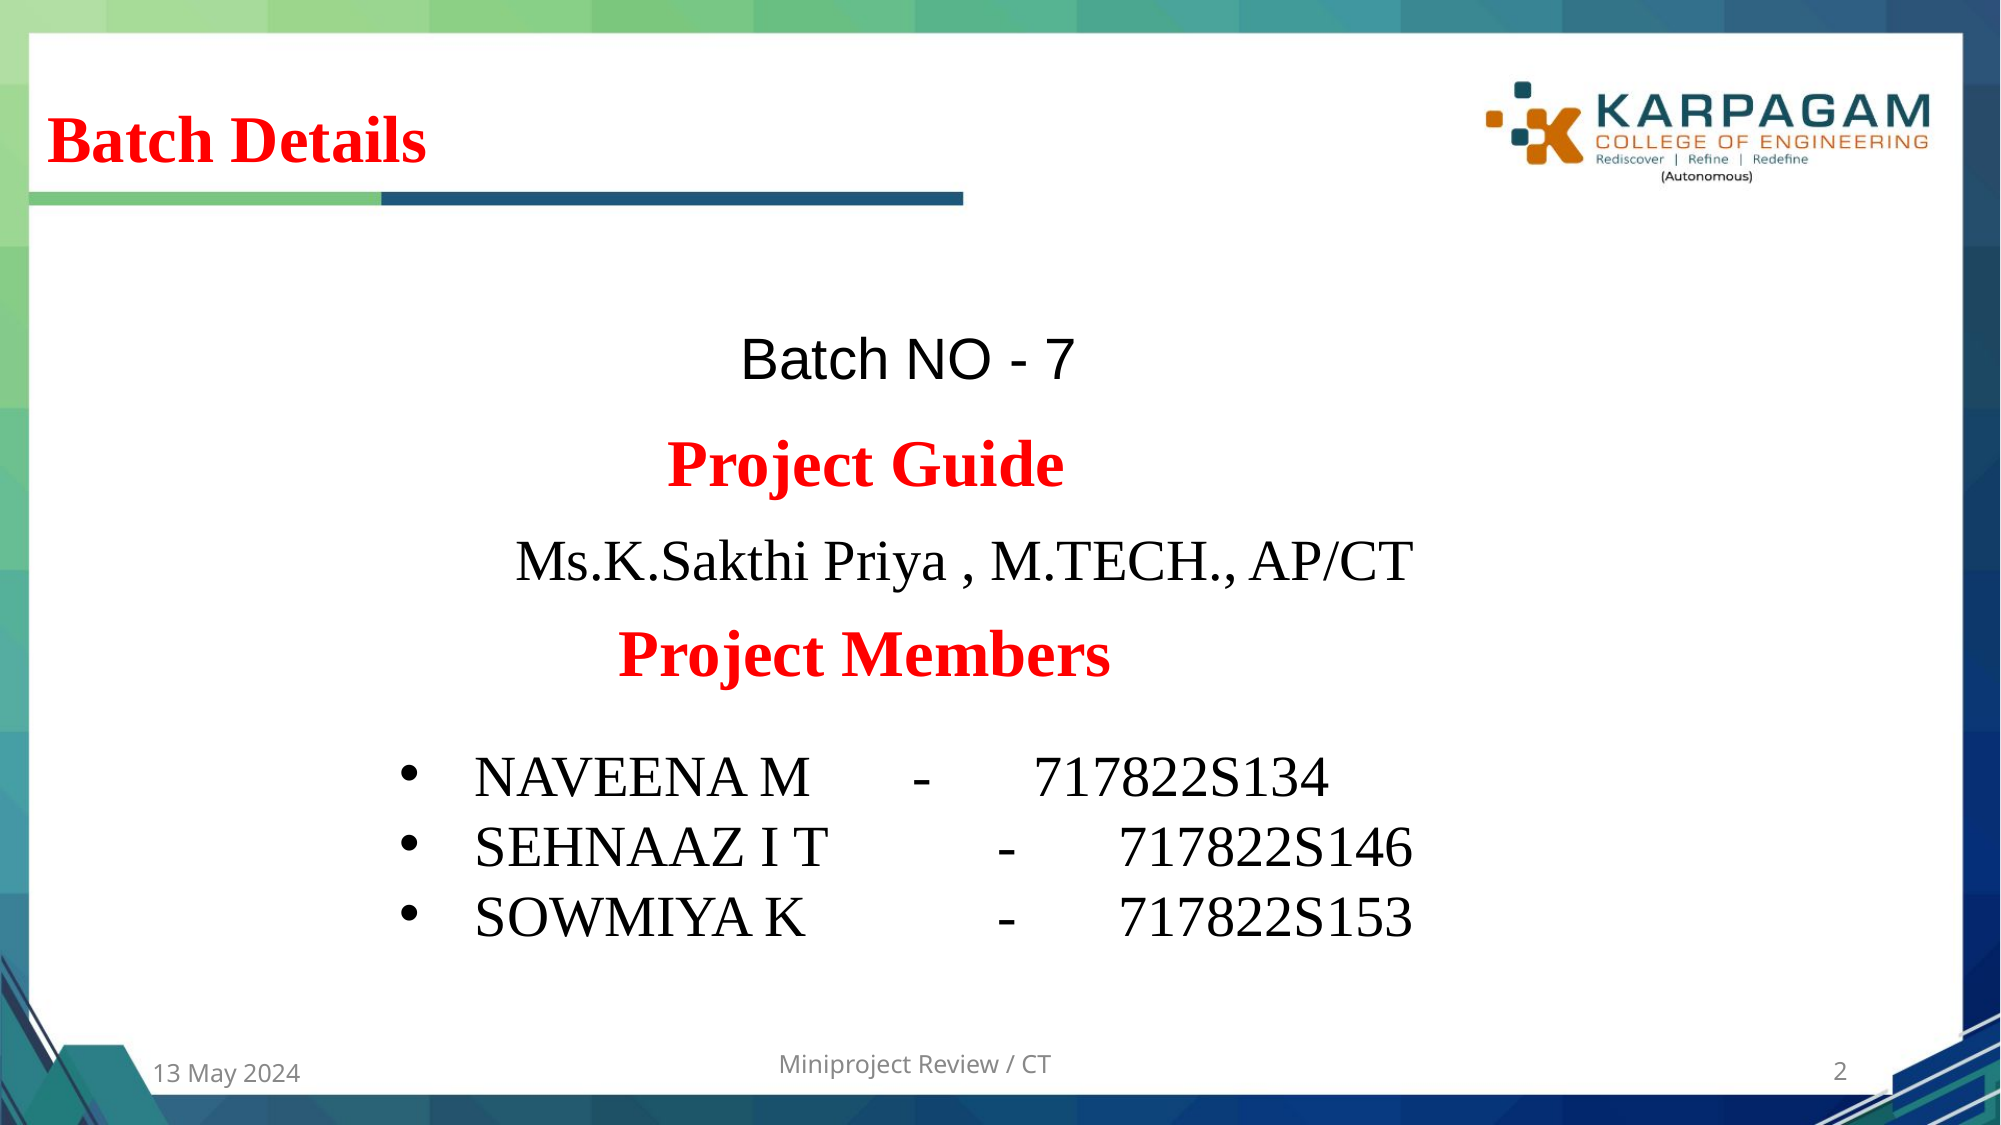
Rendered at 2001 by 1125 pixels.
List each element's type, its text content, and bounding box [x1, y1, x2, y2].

footer Miniproject Review / CT [603, 1033, 1279, 1094]
slide_number ‹#› [1412, 1042, 1863, 1103]
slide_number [137, 1042, 588, 1103]
text_box NAVEENA M - 717822S134 SEHNAAZ I T - 717822S146 SOWMIYA K - 717822S153 [385, 730, 1625, 956]
title Project Guide [652, 389, 1382, 514]
picture [0, 0, 2001, 1125]
text_box Batch Details [32, 31, 1295, 250]
text_box Ms.K.Sakthi Priya , M.TECH., AP/CT [500, 514, 1579, 600]
text_box Batch NO - 7 [725, 313, 1111, 389]
text_box Project Members [603, 580, 1410, 730]
text_box [149, 249, 1886, 1012]
